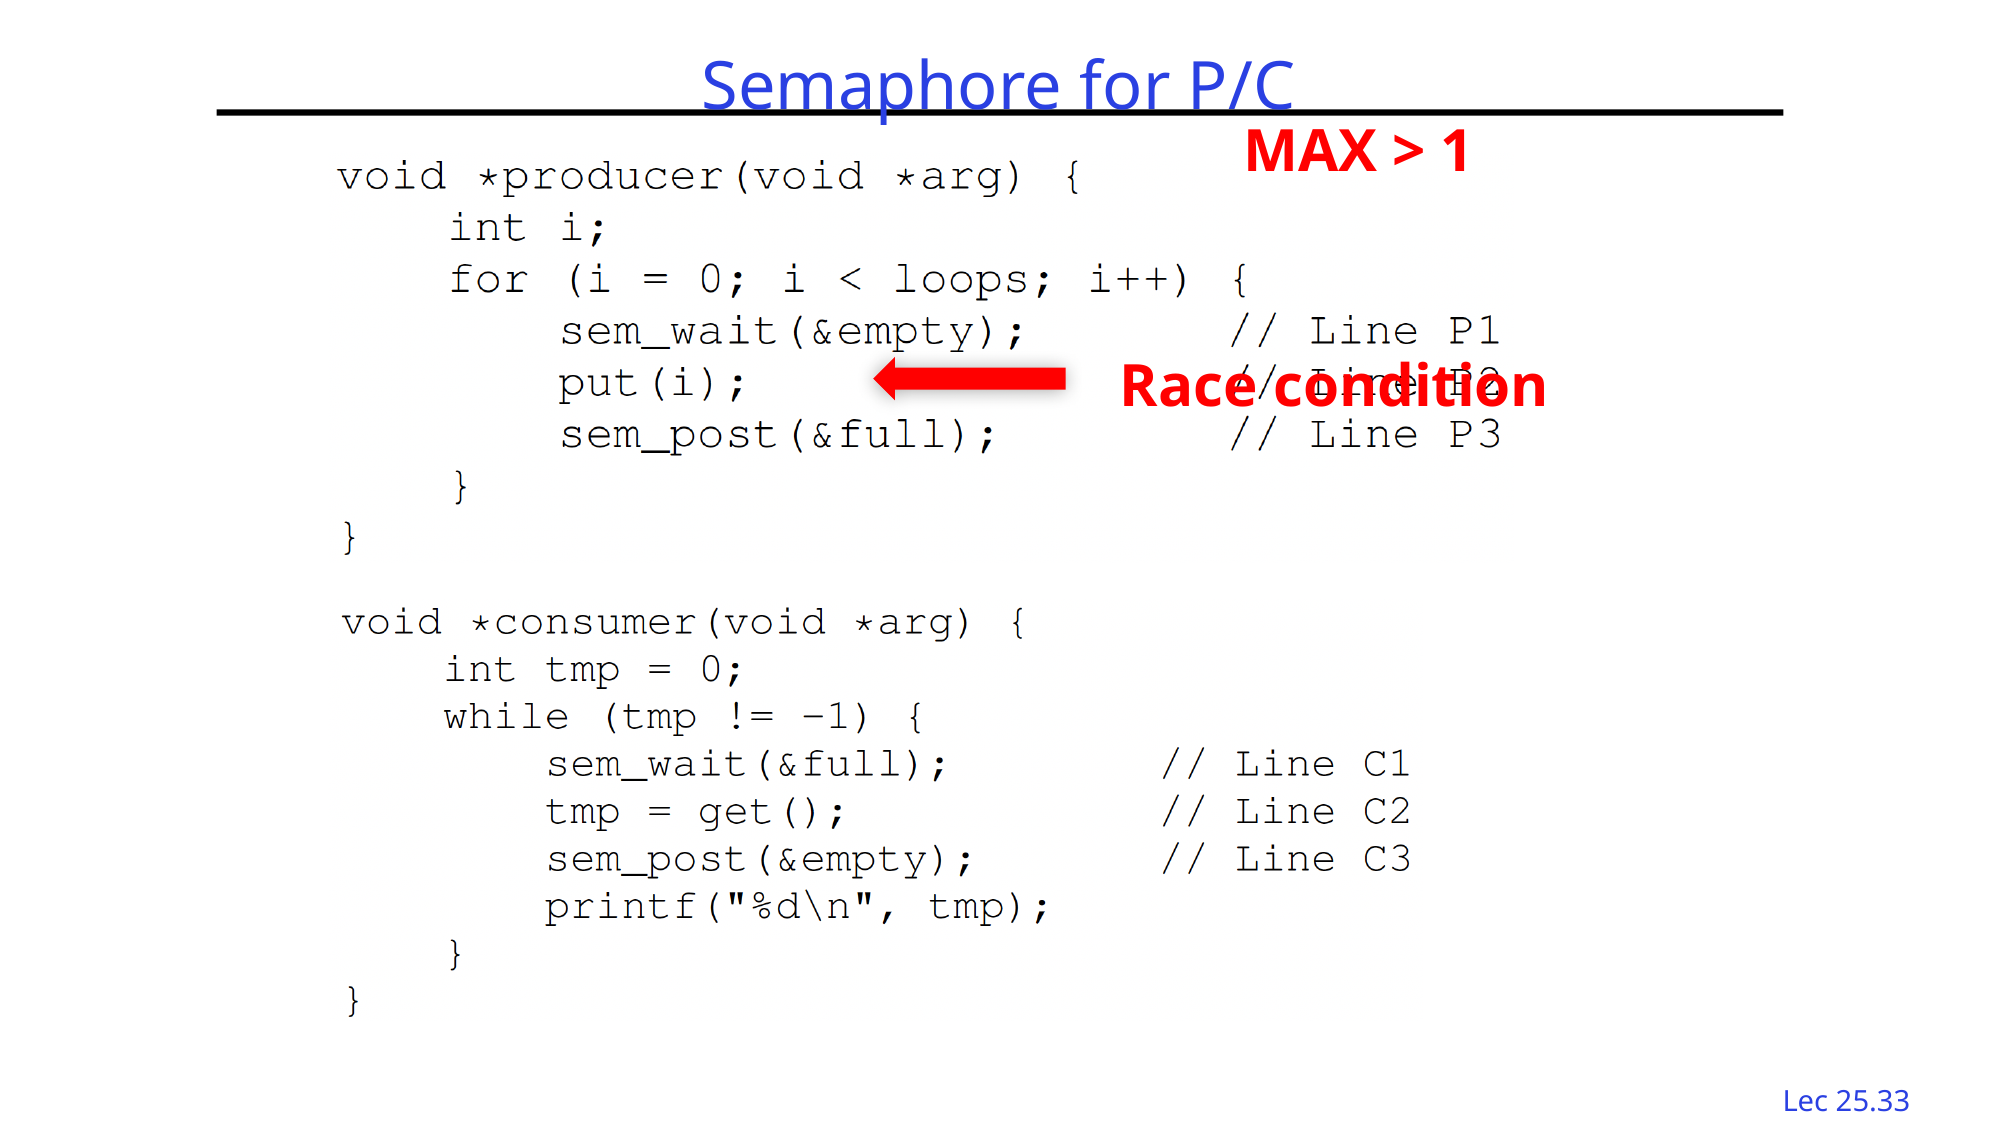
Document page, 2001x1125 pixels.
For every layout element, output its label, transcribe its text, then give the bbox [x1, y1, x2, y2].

text_box MAX > 1 [1228, 106, 1490, 149]
picture [327, 150, 1515, 563]
title Semaphore for P/C [68, 45, 1929, 152]
text_box Race condition [1519, 340, 1564, 426]
picture [327, 598, 1423, 1022]
